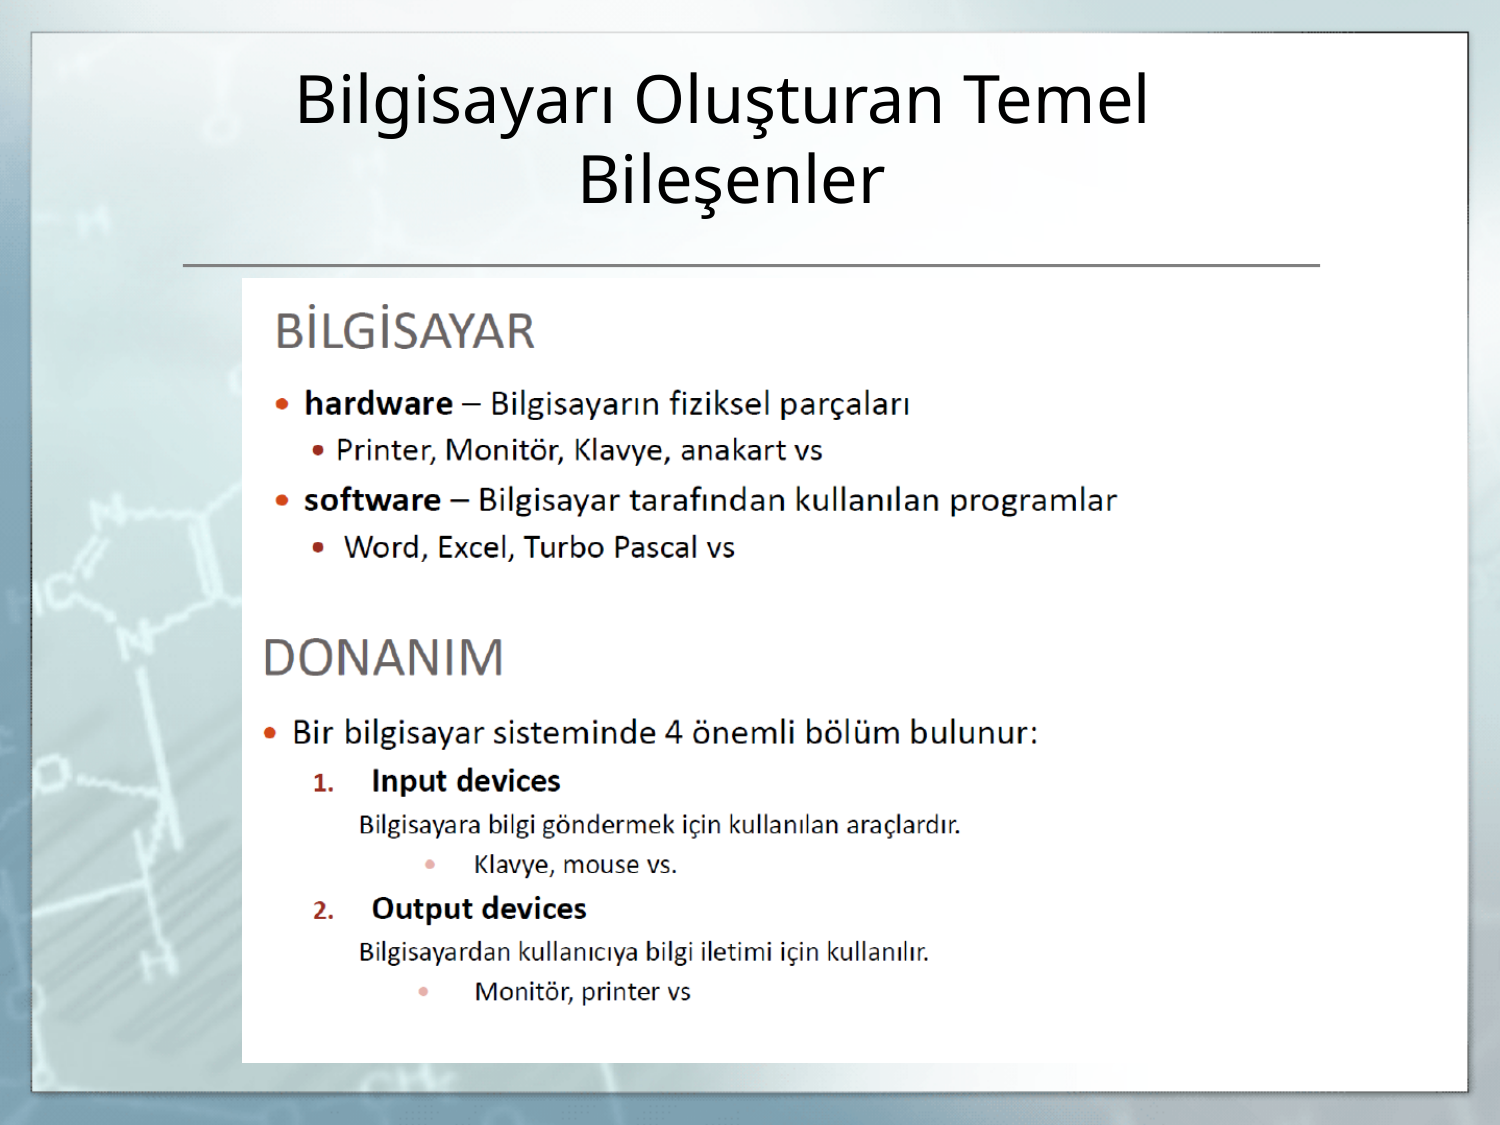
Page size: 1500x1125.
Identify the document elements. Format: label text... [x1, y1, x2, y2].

title Bilgisayarı Oluşturan Temel Bileşenler [0, 42, 1483, 232]
picture [0, 0, 1500, 1125]
